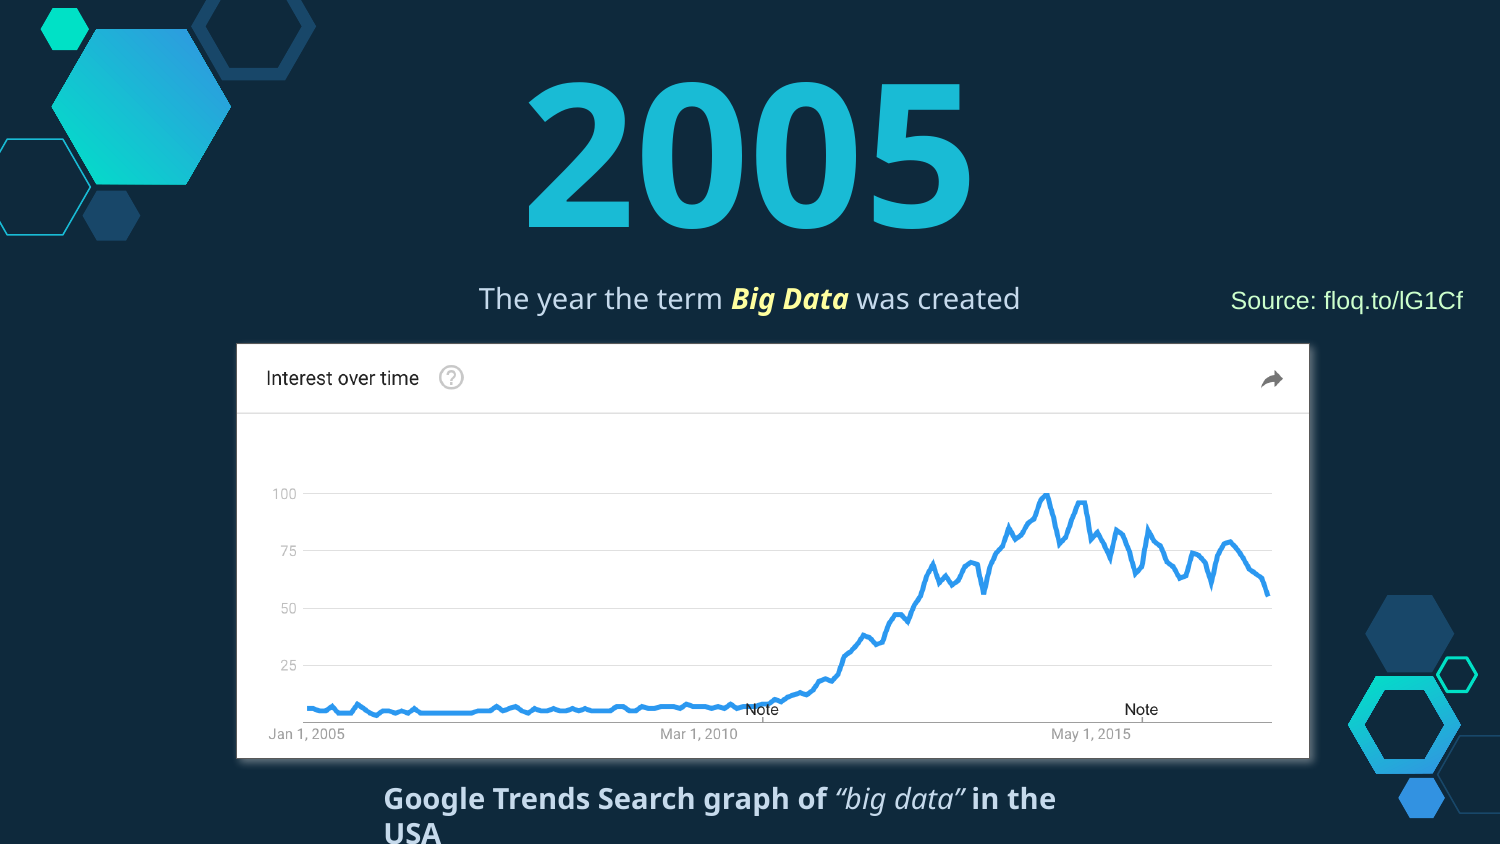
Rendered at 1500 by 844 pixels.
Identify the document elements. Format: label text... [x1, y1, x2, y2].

title 2005 The year the term Big Data was created [112, 0, 1388, 344]
picture [236, 343, 1311, 759]
text_box Google Trends Search graph of “big data” in the USA [368, 766, 1134, 830]
text_box Source: floq.to/lG1Cf [1215, 277, 1479, 322]
